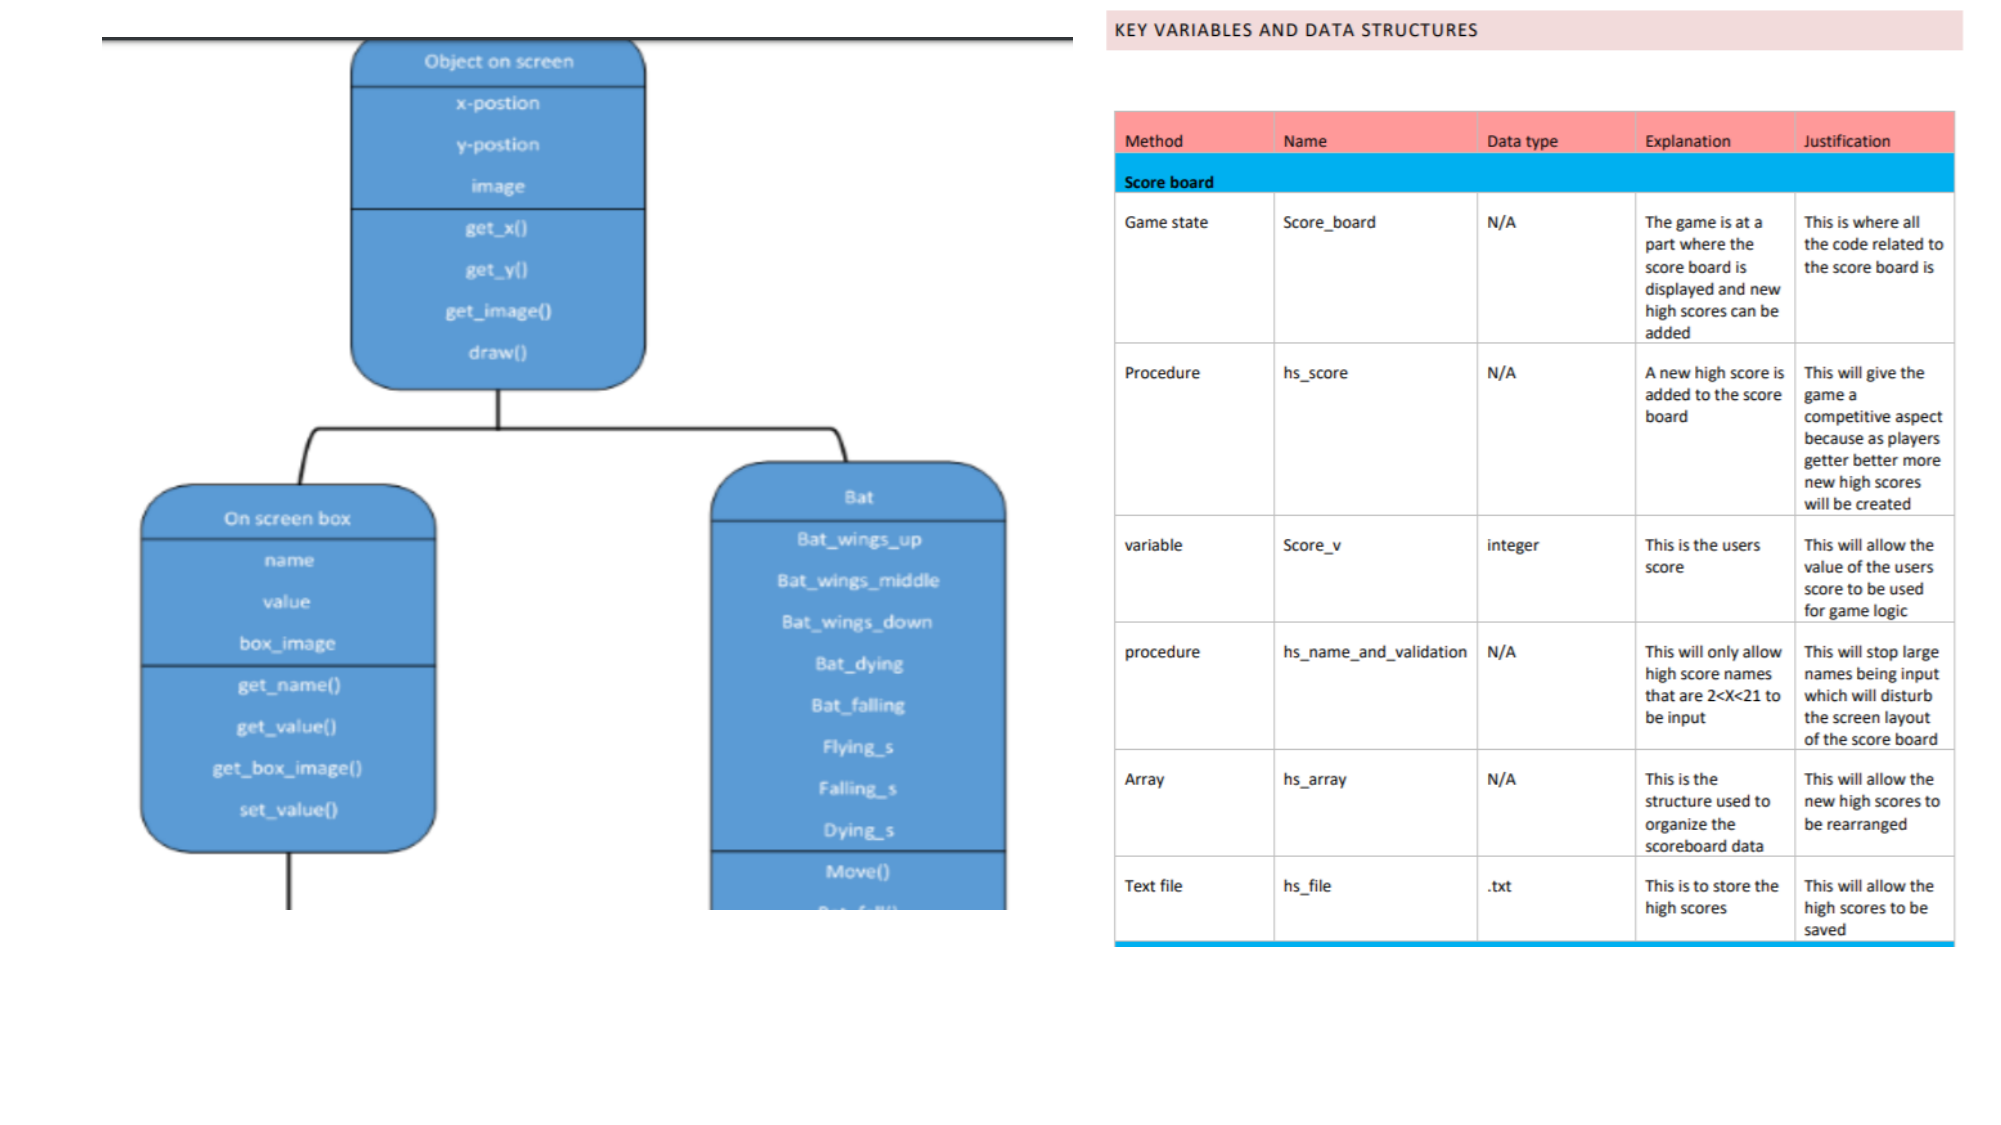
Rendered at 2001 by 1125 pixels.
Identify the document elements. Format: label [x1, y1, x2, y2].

picture [102, 0, 2000, 947]
